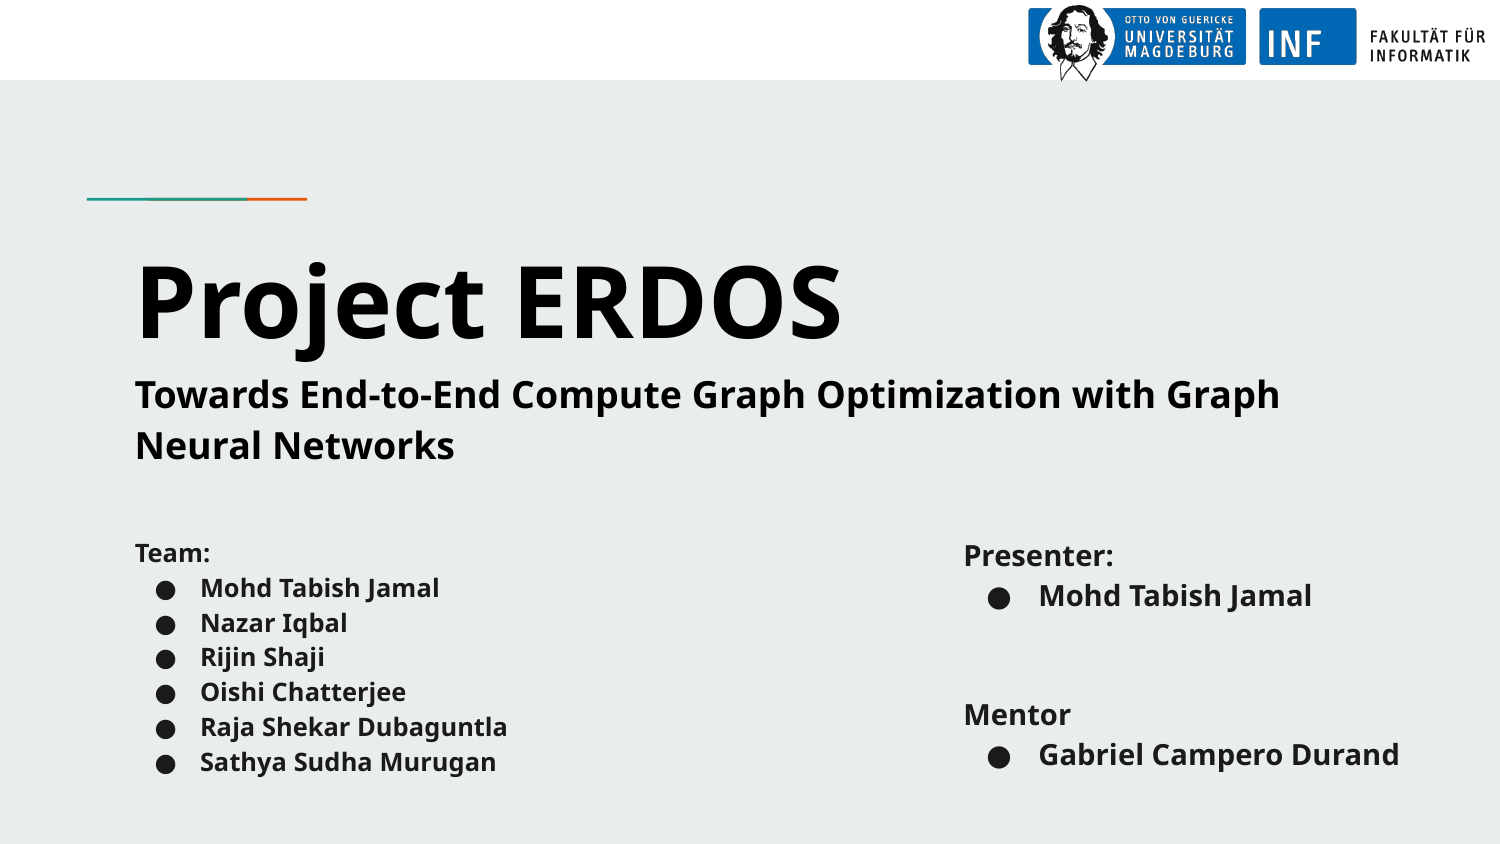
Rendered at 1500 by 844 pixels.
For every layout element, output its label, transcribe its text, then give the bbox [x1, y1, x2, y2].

subtitle Team: Mohd Tabish Jamal Nazar Iqbal Rijin Shaji Oishi Chatterjee Raja Shekar Dubaguntla Sathya Sudha Murugan [119, 520, 603, 794]
picture [1025, 2, 1487, 84]
subtitle Presenter: Mohd Tabish Jamal Mentor Gabriel Campero Durand [948, 520, 1465, 830]
title Project ERDOS Towards End-to-End Compute Graph Optimization with Graph Neural Networks [119, 216, 1381, 490]
